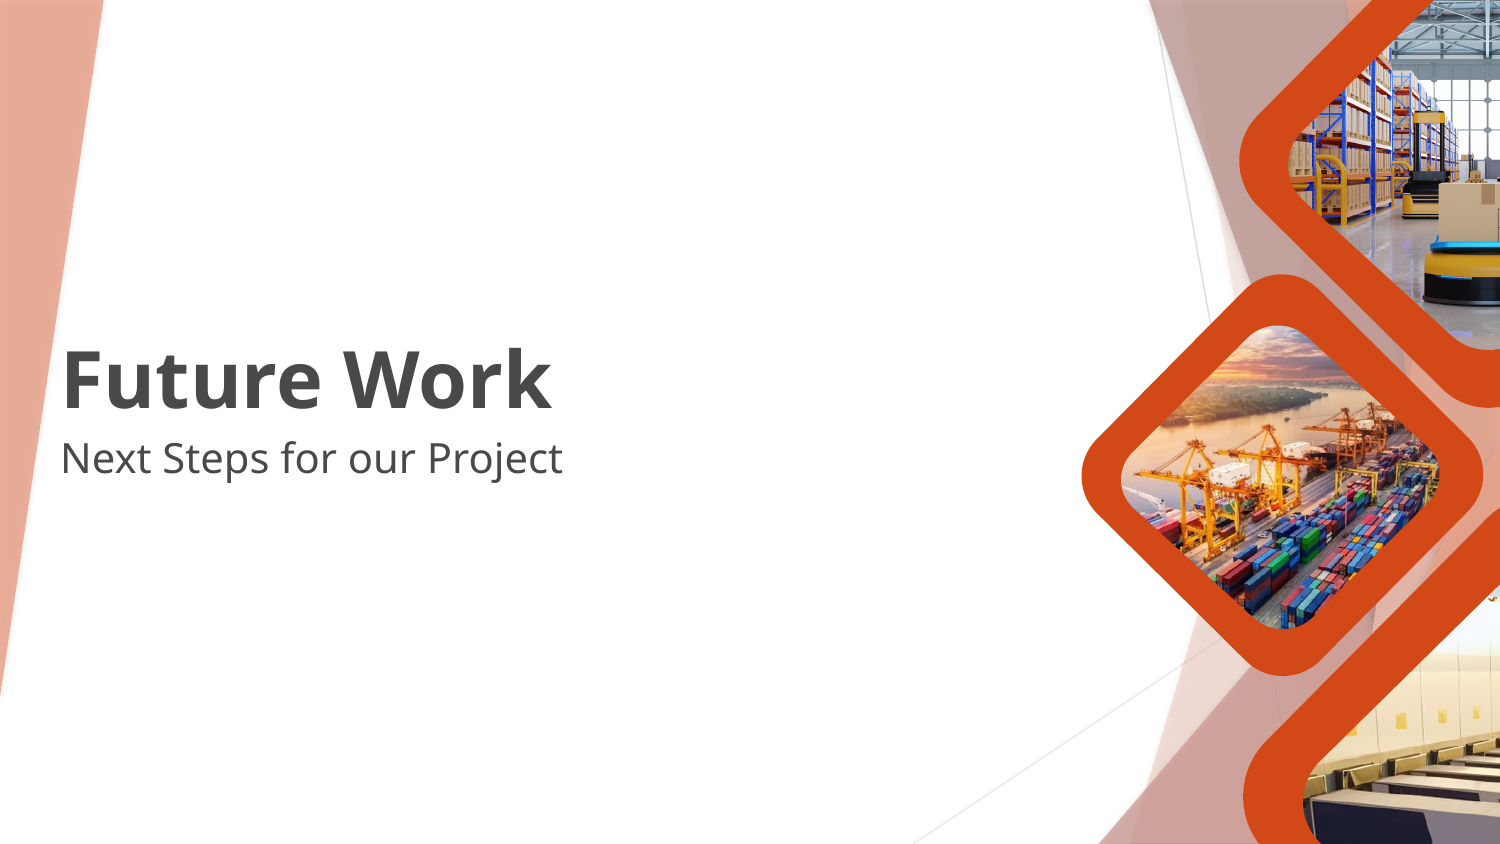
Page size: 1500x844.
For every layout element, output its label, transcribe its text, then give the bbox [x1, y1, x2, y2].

text_box [1446, 394, 1500, 558]
text_box Future Work Next Steps for our Project [45, 299, 1234, 498]
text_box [1287, 0, 1500, 355]
text_box [0, 0, 1297, 844]
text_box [1302, 561, 1500, 844]
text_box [1120, 317, 1441, 634]
